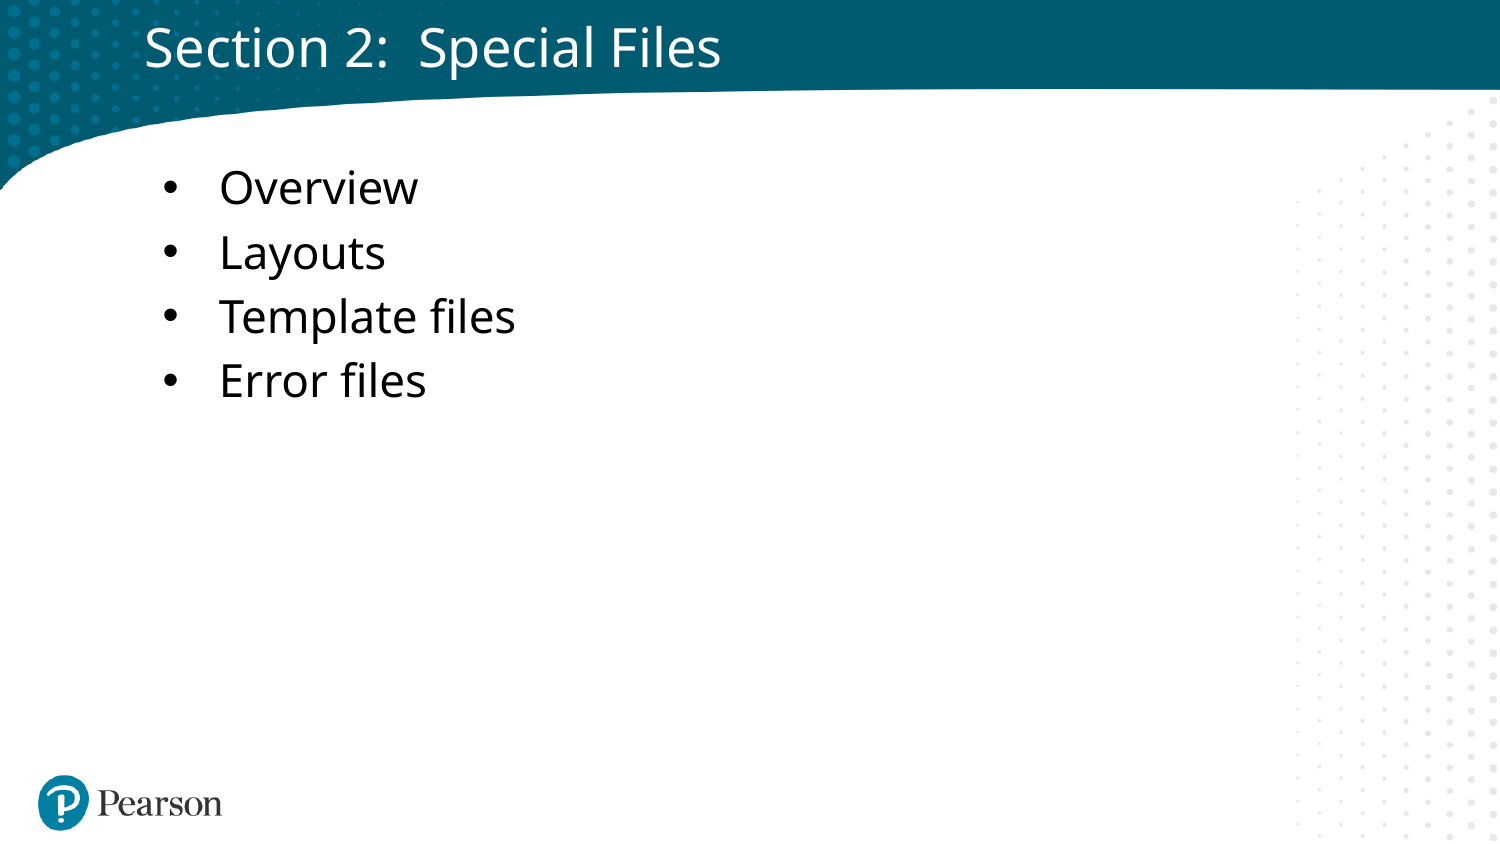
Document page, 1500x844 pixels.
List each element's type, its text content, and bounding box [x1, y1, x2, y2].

list Overview Layouts Template files Error files [147, 151, 1351, 766]
picture [0, 90, 1500, 844]
title Section 2: Special Files [130, 6, 1369, 98]
